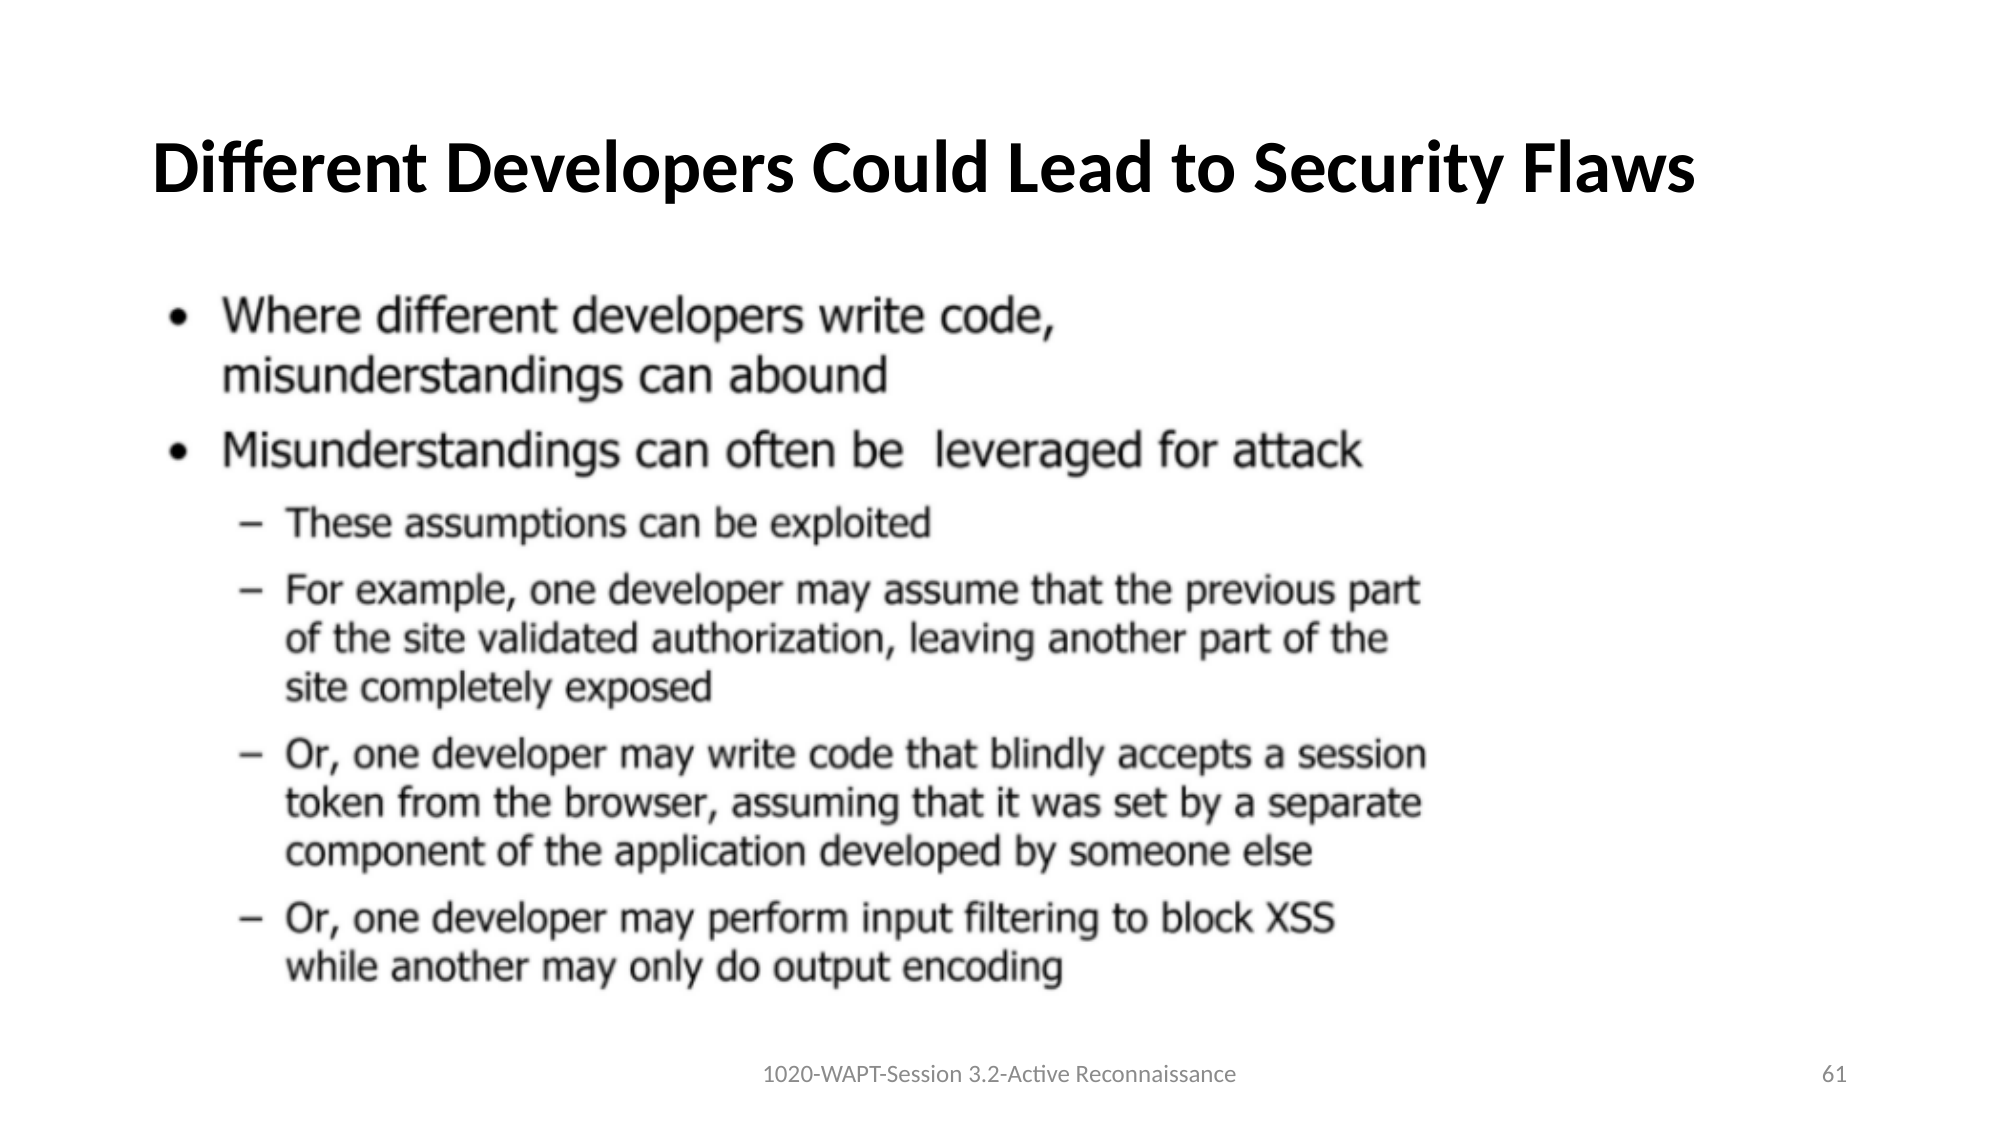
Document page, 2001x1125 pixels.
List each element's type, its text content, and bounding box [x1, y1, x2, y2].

title Different Developers Could Lead to Security Flaws [137, 59, 1863, 278]
picture [153, 277, 1454, 1002]
footer 1020-WAPT-Session 3.2-Active Reconnaissance [662, 1042, 1338, 1103]
slide_number 61 [1412, 1042, 1863, 1103]
